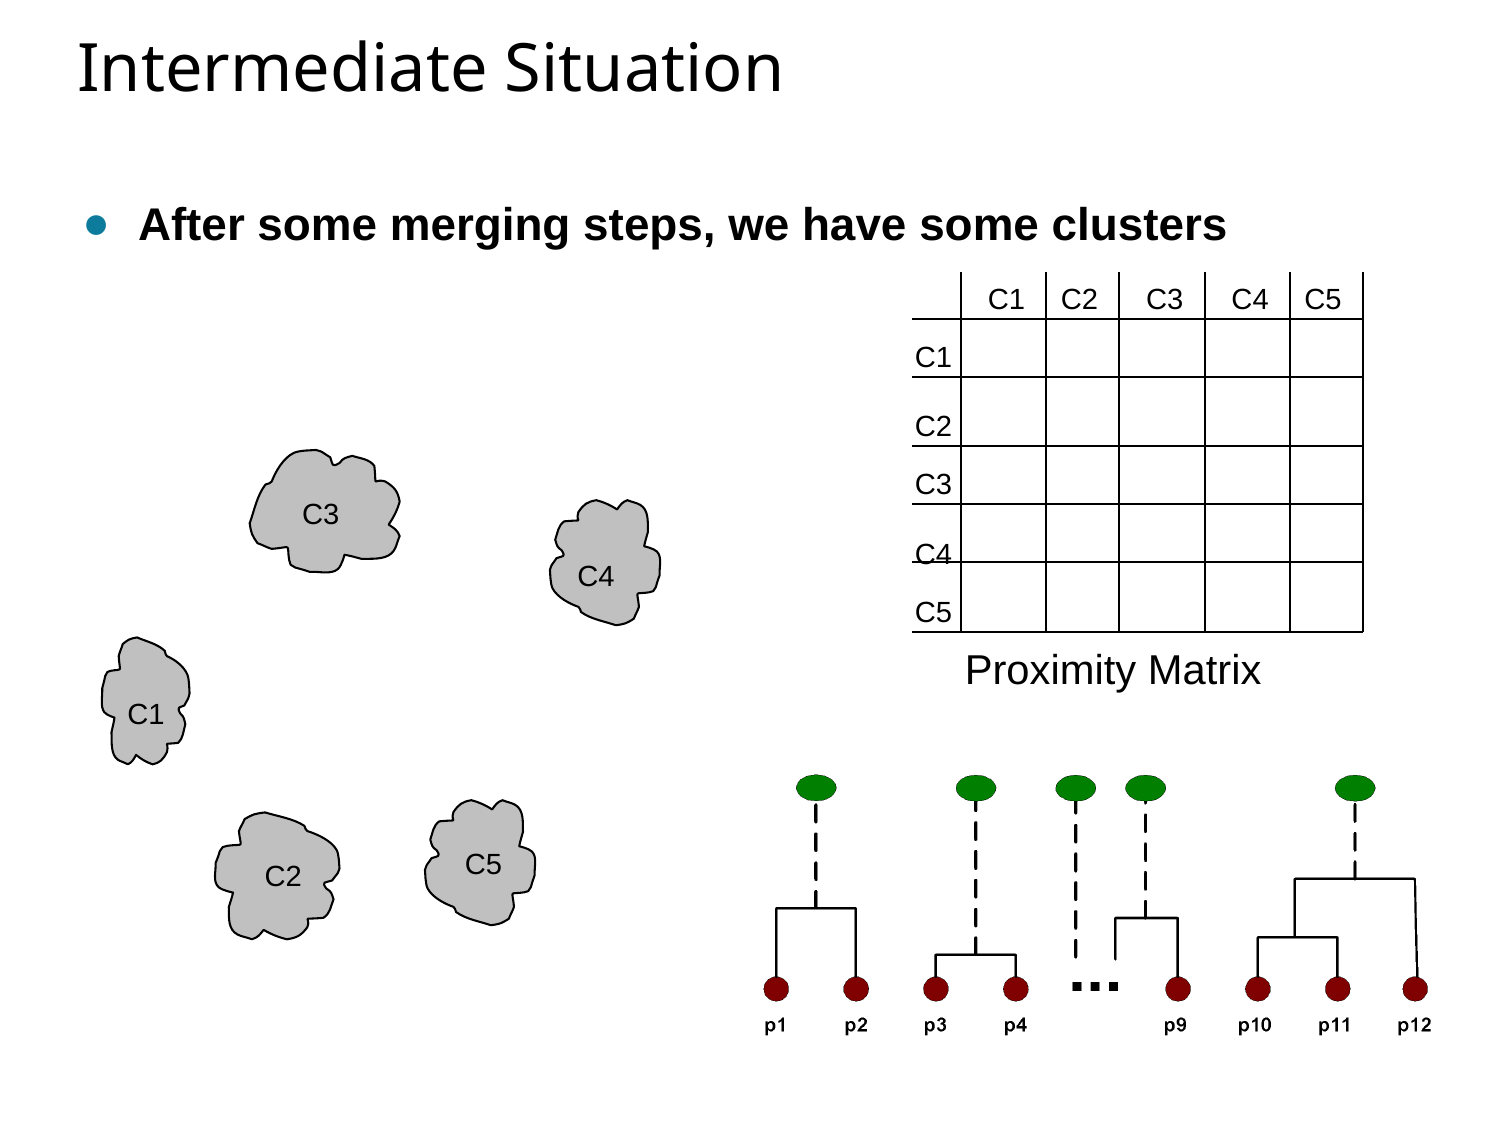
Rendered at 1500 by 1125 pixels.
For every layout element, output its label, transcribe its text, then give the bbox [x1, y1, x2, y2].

text_box [214, 812, 340, 940]
text_box [555, 500, 661, 594]
text_box [249, 449, 400, 573]
text_box [424, 800, 536, 926]
picture [762, 772, 1433, 1038]
text_box C5 [449, 837, 525, 888]
text_box [111, 729, 182, 765]
text_box [101, 637, 190, 717]
text_box Intermediate Situation [62, 24, 1421, 113]
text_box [899, 272, 1375, 636]
text_box C1 [112, 687, 188, 738]
text_box After some merging steps, we have some clusters [67, 187, 1433, 1038]
text_box [565, 599, 639, 626]
text_box [549, 556, 562, 599]
text_box C2 [249, 849, 325, 901]
text_box C3 [287, 487, 363, 538]
text_box Proximity Matrix [950, 644, 1363, 701]
text_box C4 [562, 549, 638, 601]
